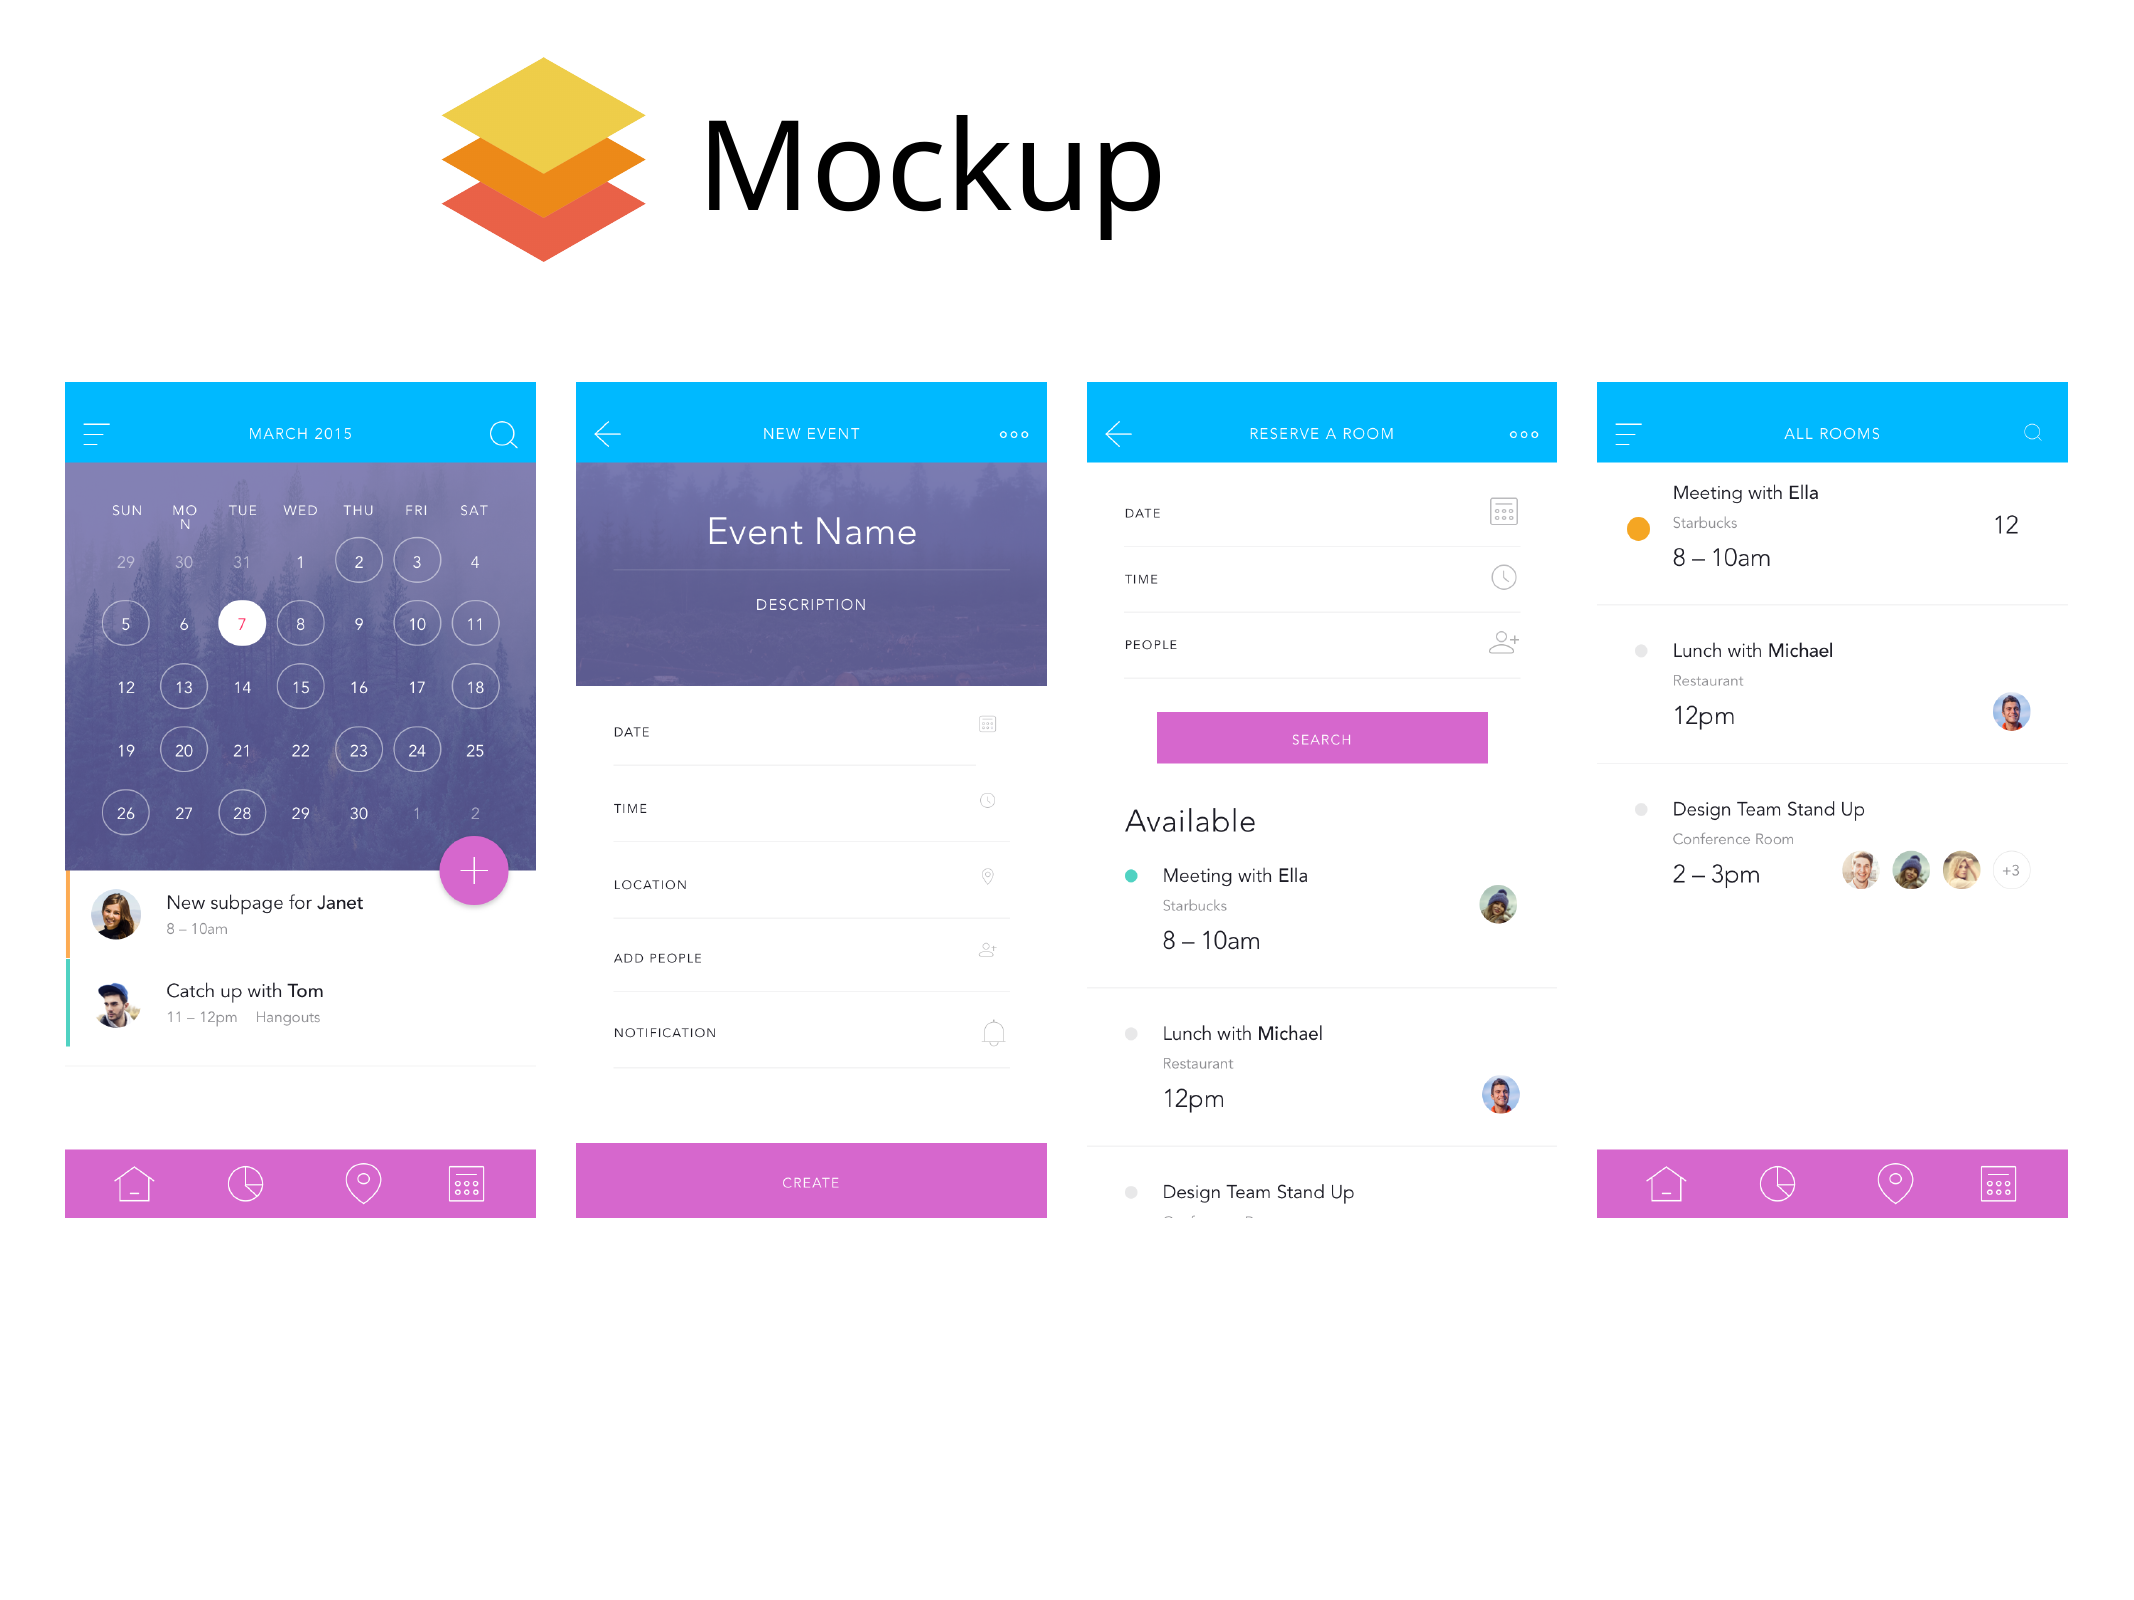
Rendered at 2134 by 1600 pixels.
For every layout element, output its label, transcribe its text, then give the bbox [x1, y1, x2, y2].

picture [1597, 463, 2069, 1219]
picture [65, 463, 536, 1219]
text_box Mockup [646, 76, 1336, 244]
picture [441, 57, 646, 263]
picture [1086, 463, 1558, 1219]
picture [576, 463, 1047, 1219]
